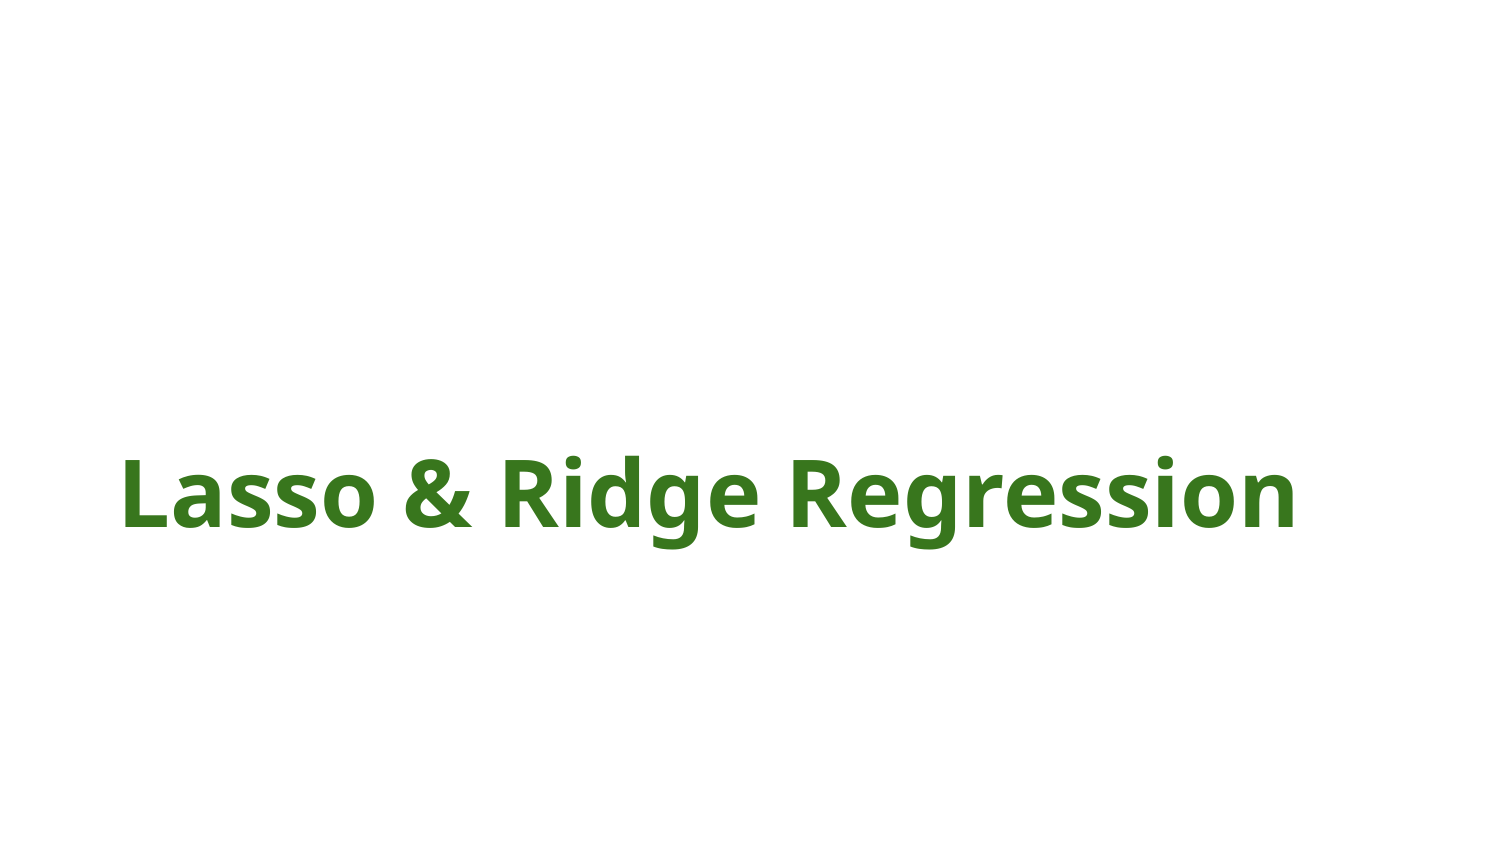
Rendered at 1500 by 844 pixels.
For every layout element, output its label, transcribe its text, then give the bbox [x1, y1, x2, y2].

title Lasso & Ridge Regression [102, 210, 1397, 562]
